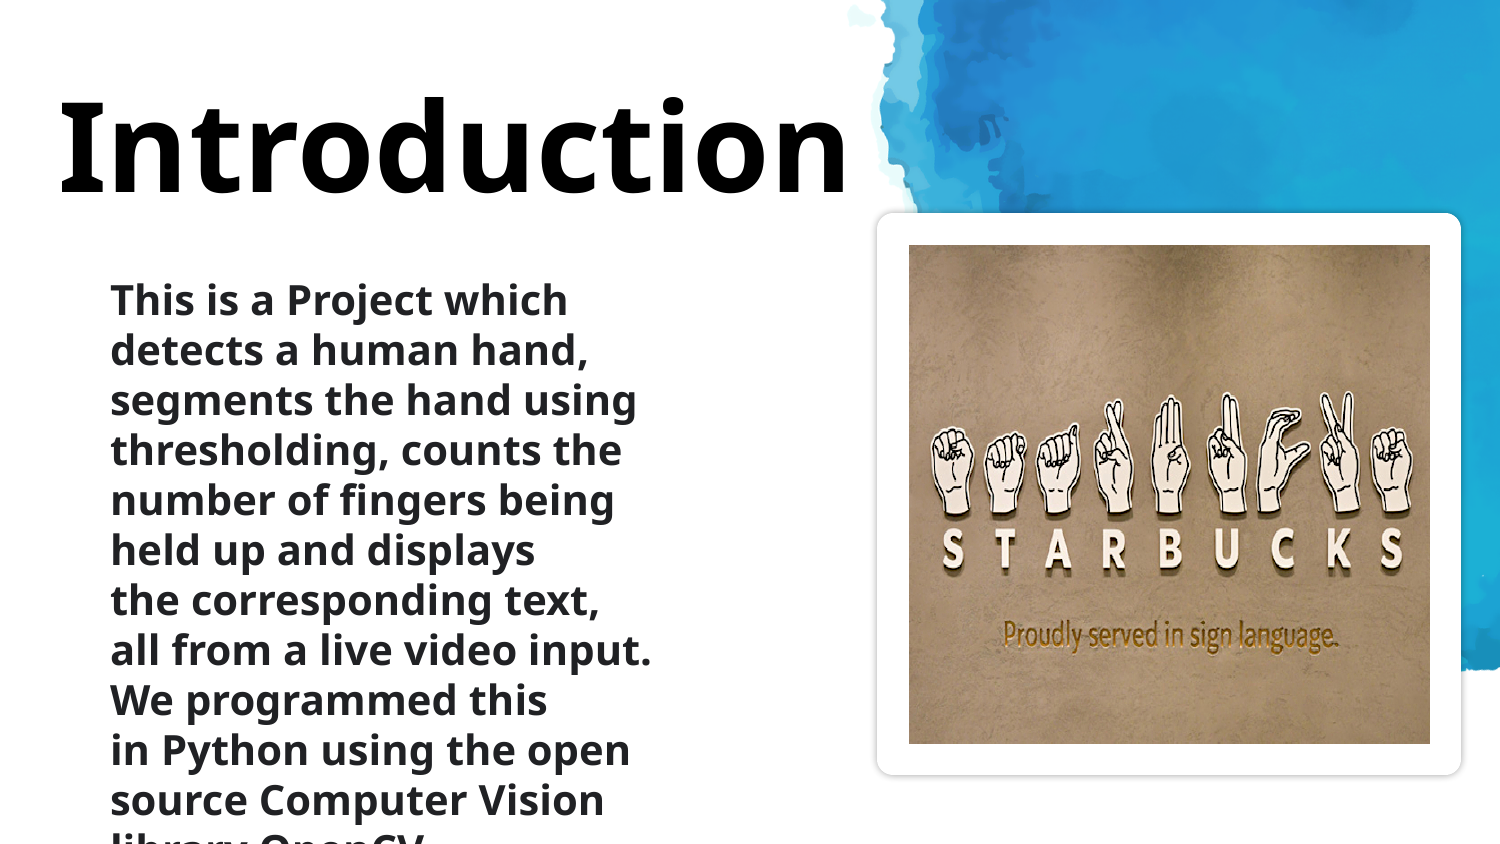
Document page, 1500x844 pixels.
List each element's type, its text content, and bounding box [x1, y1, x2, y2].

picture [0, 0, 1500, 844]
title Introduction [43, 92, 887, 233]
text_box This is a Project which detects a human hand, segments the hand using thresholding, counts the number of fingers being held up and displays the corresponding text, all from a live video input. We programmed this in Python using the open source Computer Vision library OpenCV [95, 266, 668, 844]
